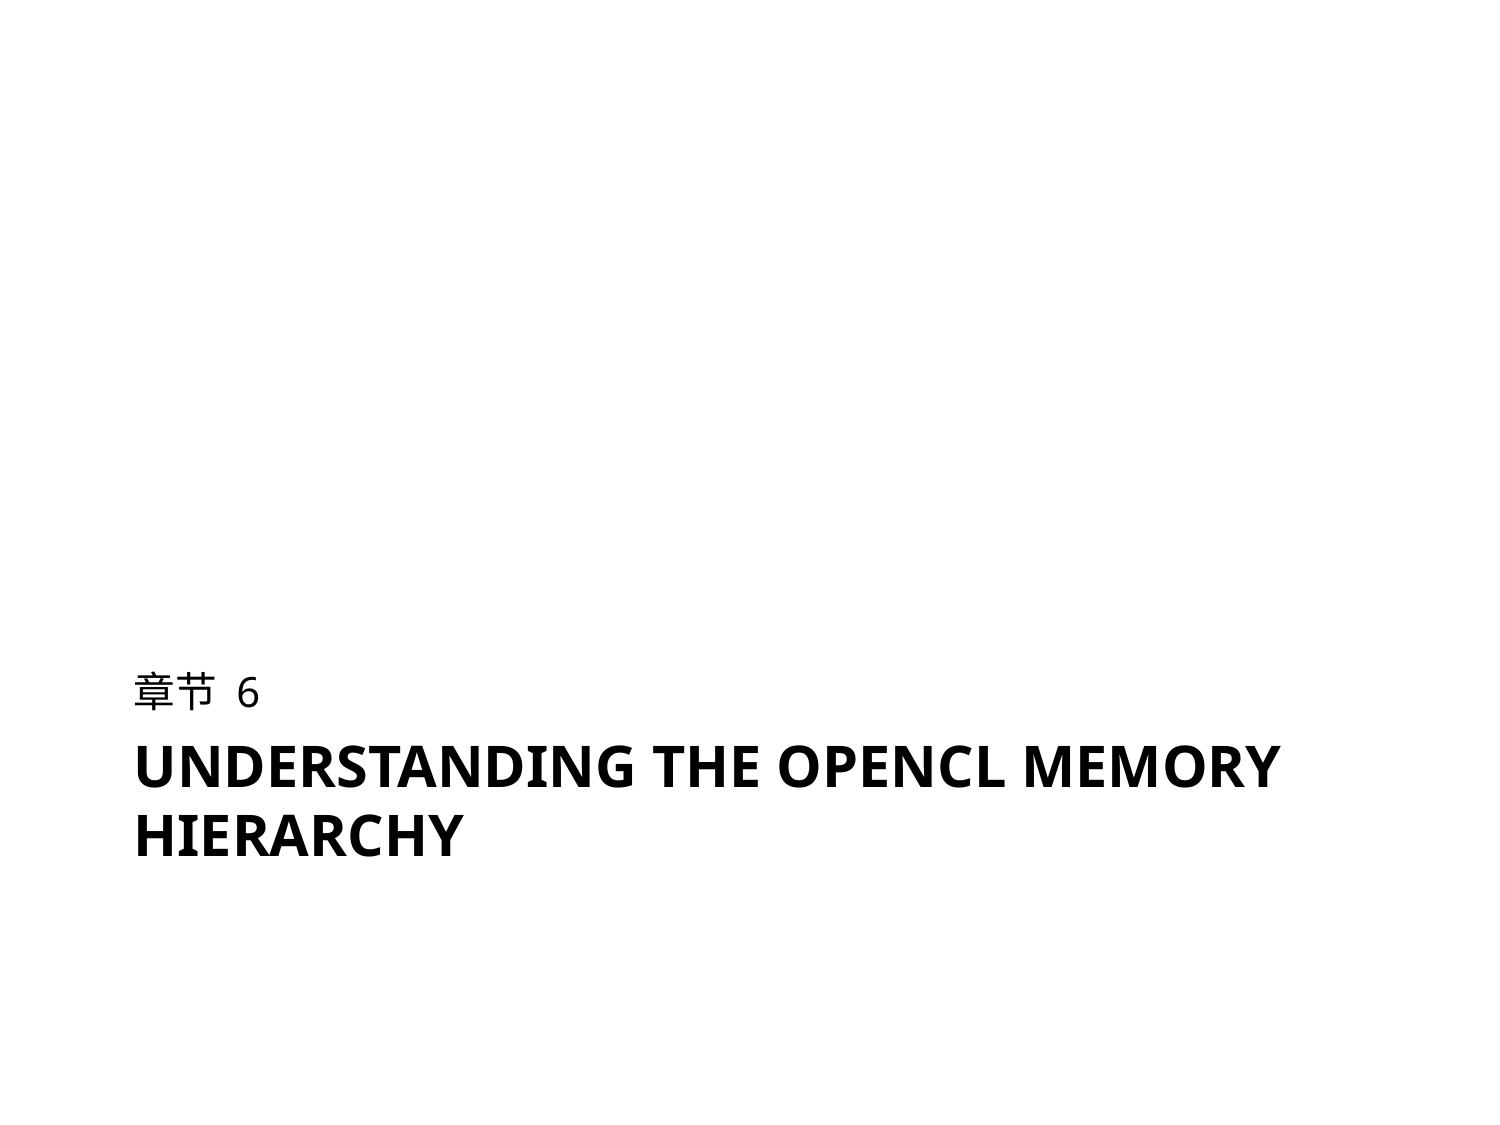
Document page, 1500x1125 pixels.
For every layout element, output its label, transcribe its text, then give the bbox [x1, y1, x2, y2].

list 章节 6 [118, 476, 1394, 723]
title Understanding the OpenCL memory hierarchy [118, 723, 1394, 947]
